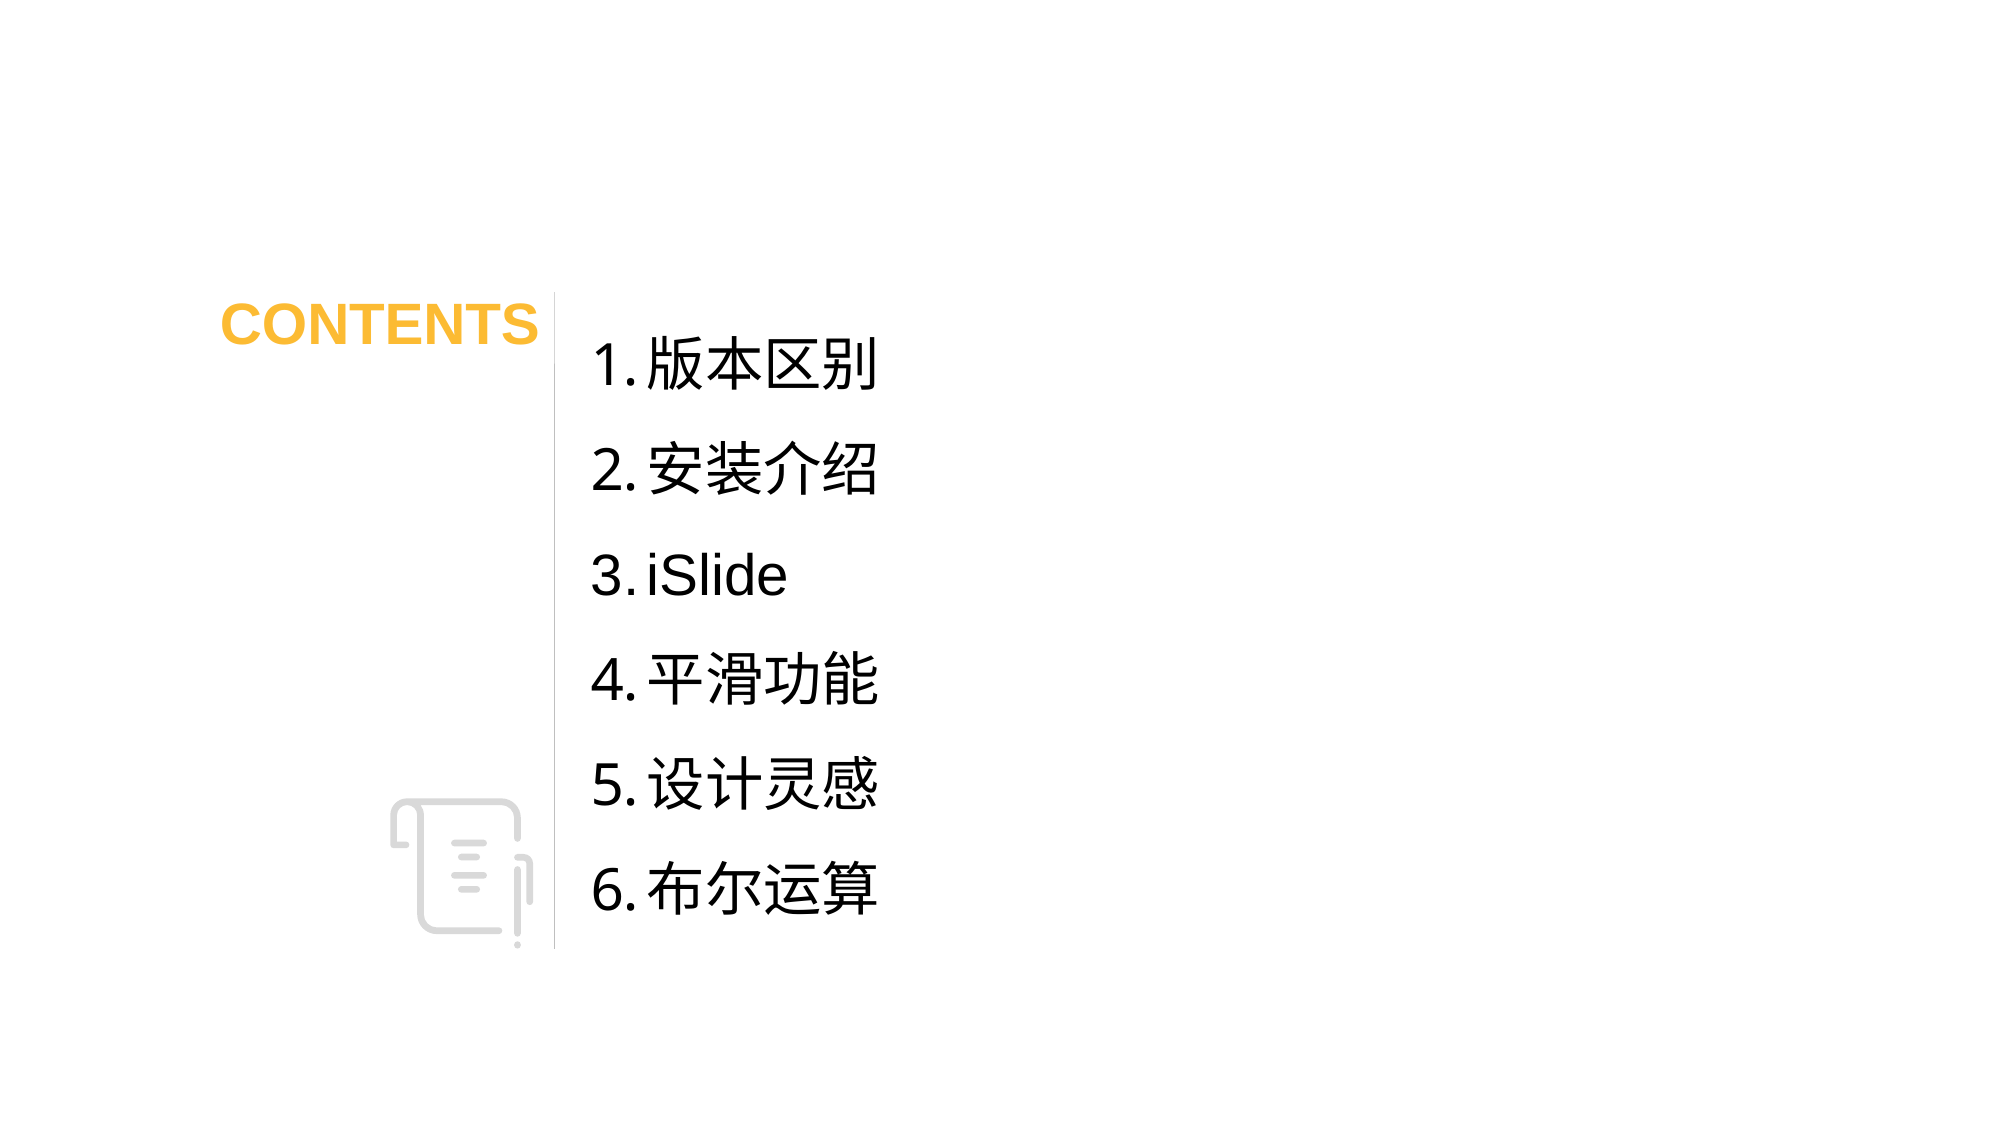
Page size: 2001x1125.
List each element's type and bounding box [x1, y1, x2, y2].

text_box [124, 278, 1890, 949]
